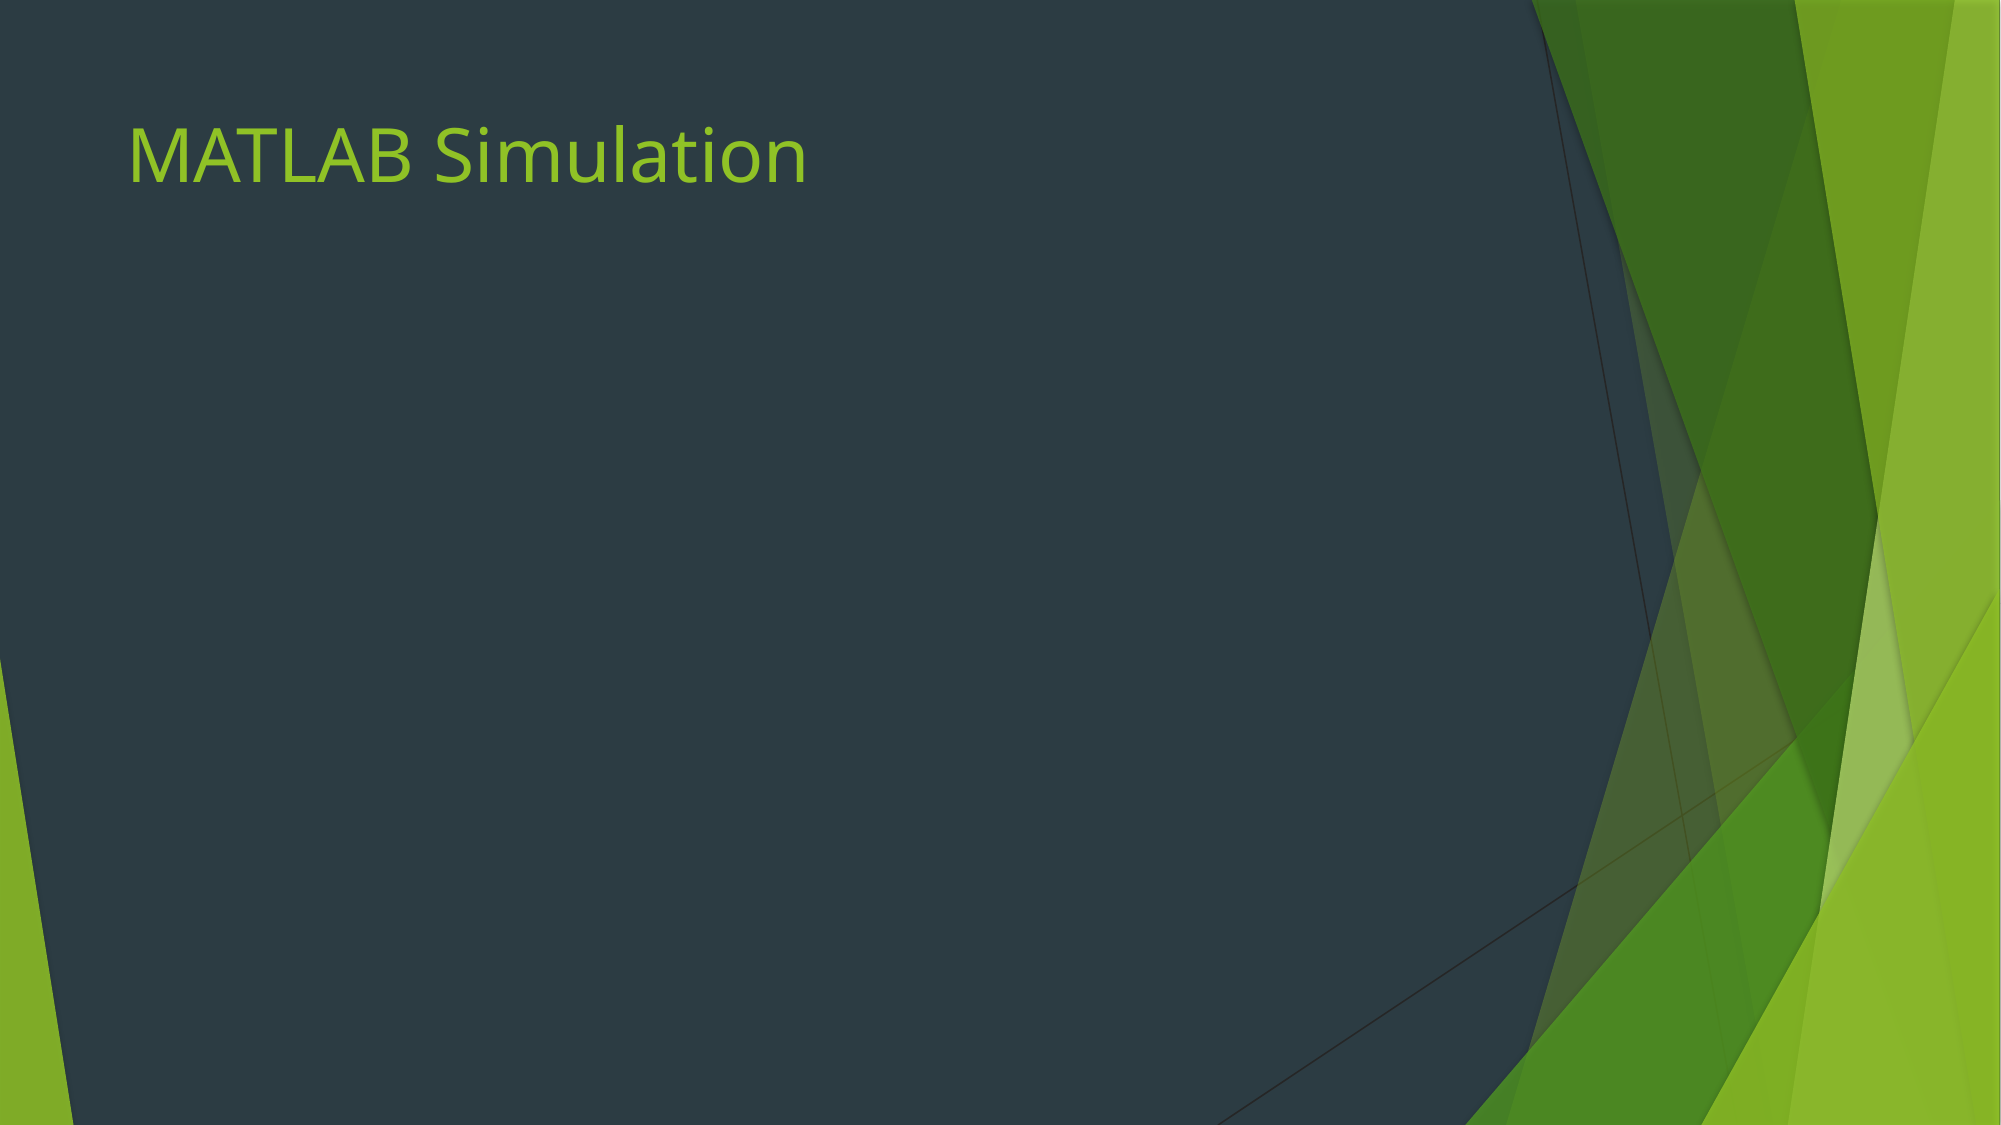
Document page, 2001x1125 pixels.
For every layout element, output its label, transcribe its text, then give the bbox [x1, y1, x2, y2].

title MATLAB Simulation [111, 99, 1522, 317]
